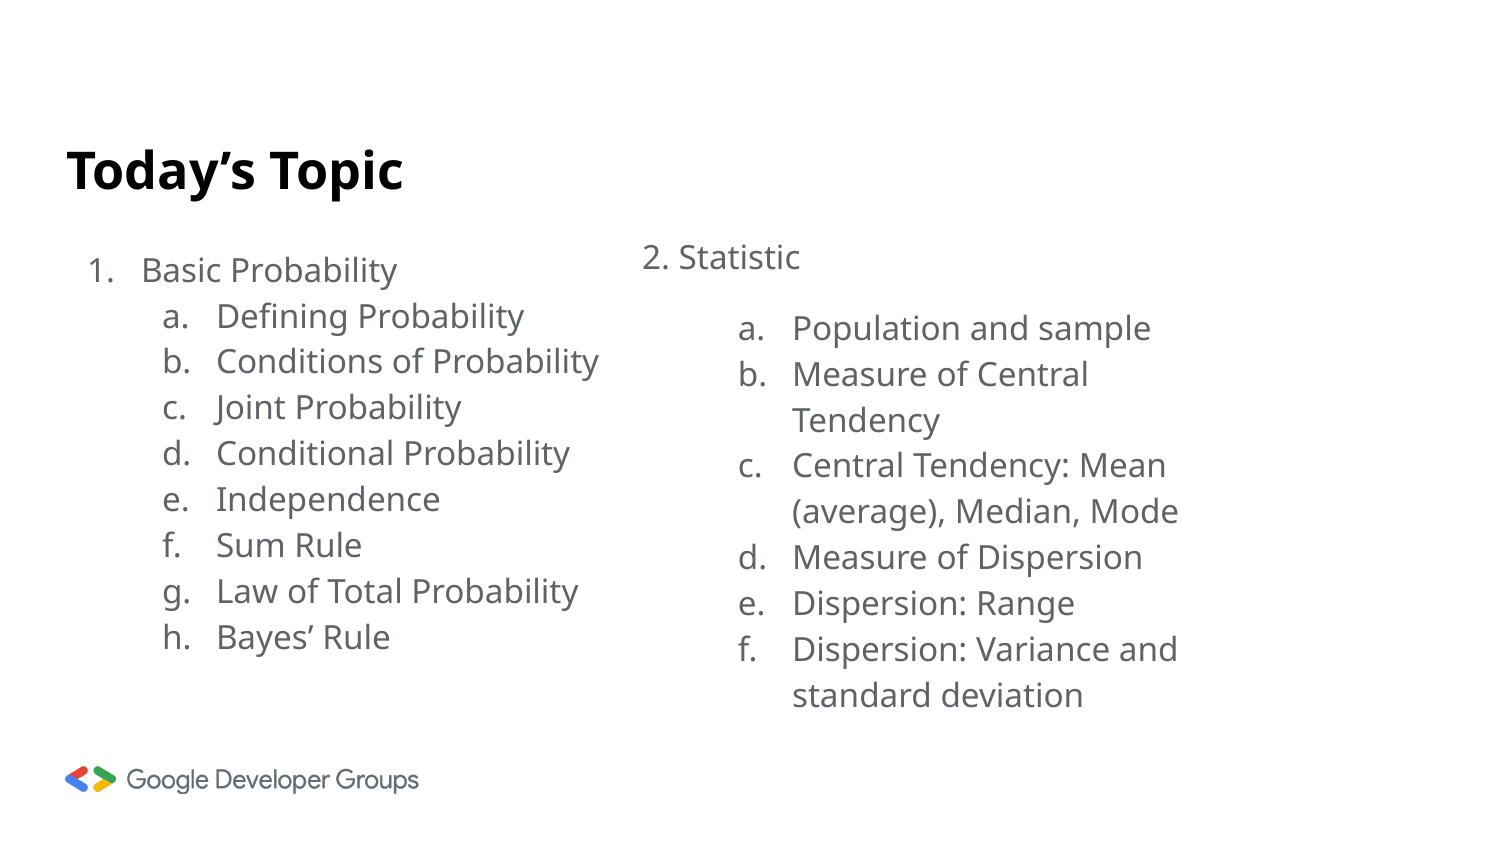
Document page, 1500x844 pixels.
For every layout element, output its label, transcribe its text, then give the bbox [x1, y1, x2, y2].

list 2. Statistic Population and sample Measure of Central Tendency Central Tendency: Mean (average), Median, Mode Measure of Dispersion Dispersion: Range Dispersion: Variance and standard deviation [626, 215, 1244, 737]
picture [64, 766, 419, 794]
title Today’s Topic [51, 91, 512, 216]
list Basic Probability Defining Probability Conditions of Probability Joint Probability Conditional Probability Independence Sum Rule Law of Total Probability Bayes’ Rule [51, 227, 669, 750]
